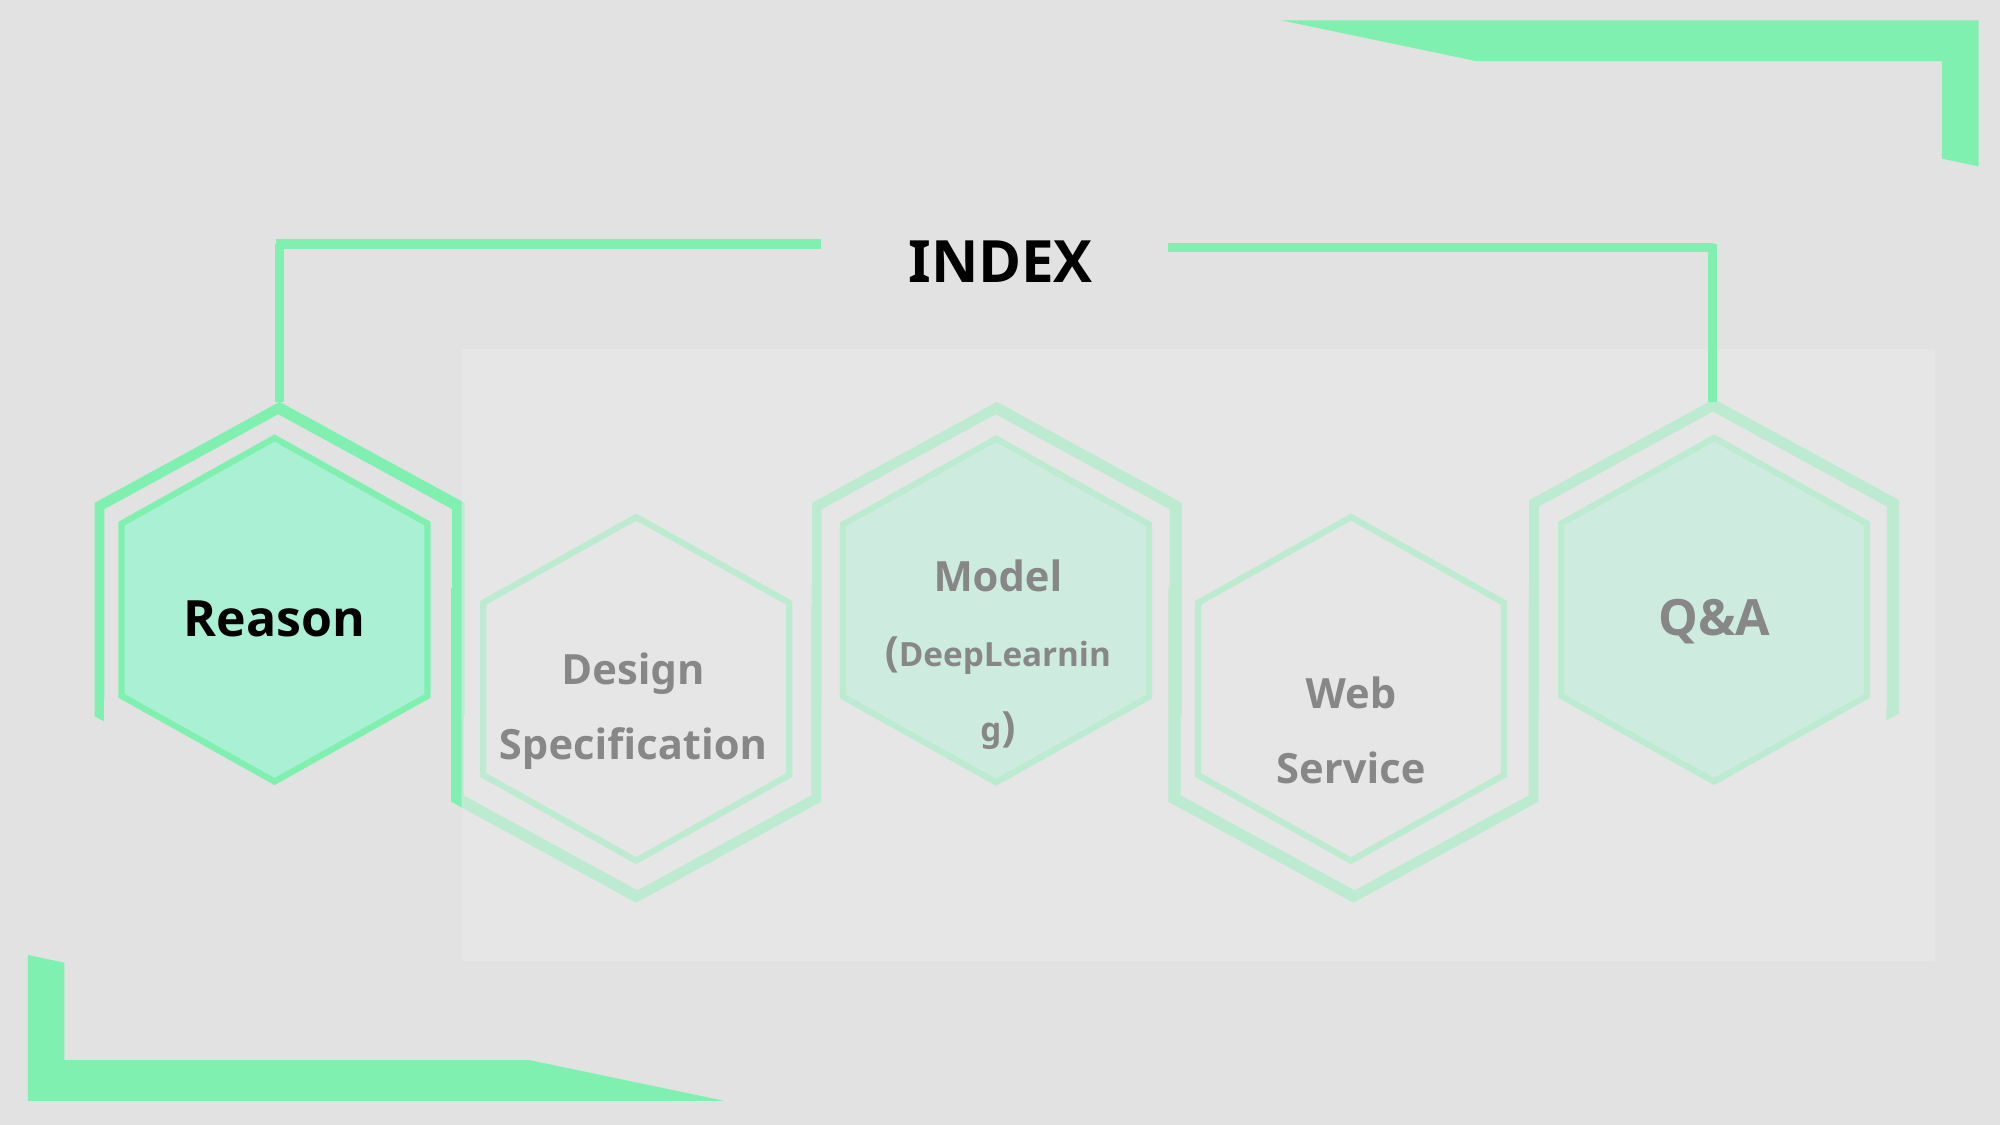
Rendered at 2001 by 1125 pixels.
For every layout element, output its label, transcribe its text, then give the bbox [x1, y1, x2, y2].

text_box [0, 0, 2000, 1125]
text_box INDEX [879, 182, 1122, 302]
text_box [1168, 243, 1714, 402]
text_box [94, 399, 1900, 903]
text_box [461, 348, 1936, 962]
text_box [275, 243, 822, 402]
text_box [26, 953, 725, 1102]
text_box [1281, 19, 1980, 168]
